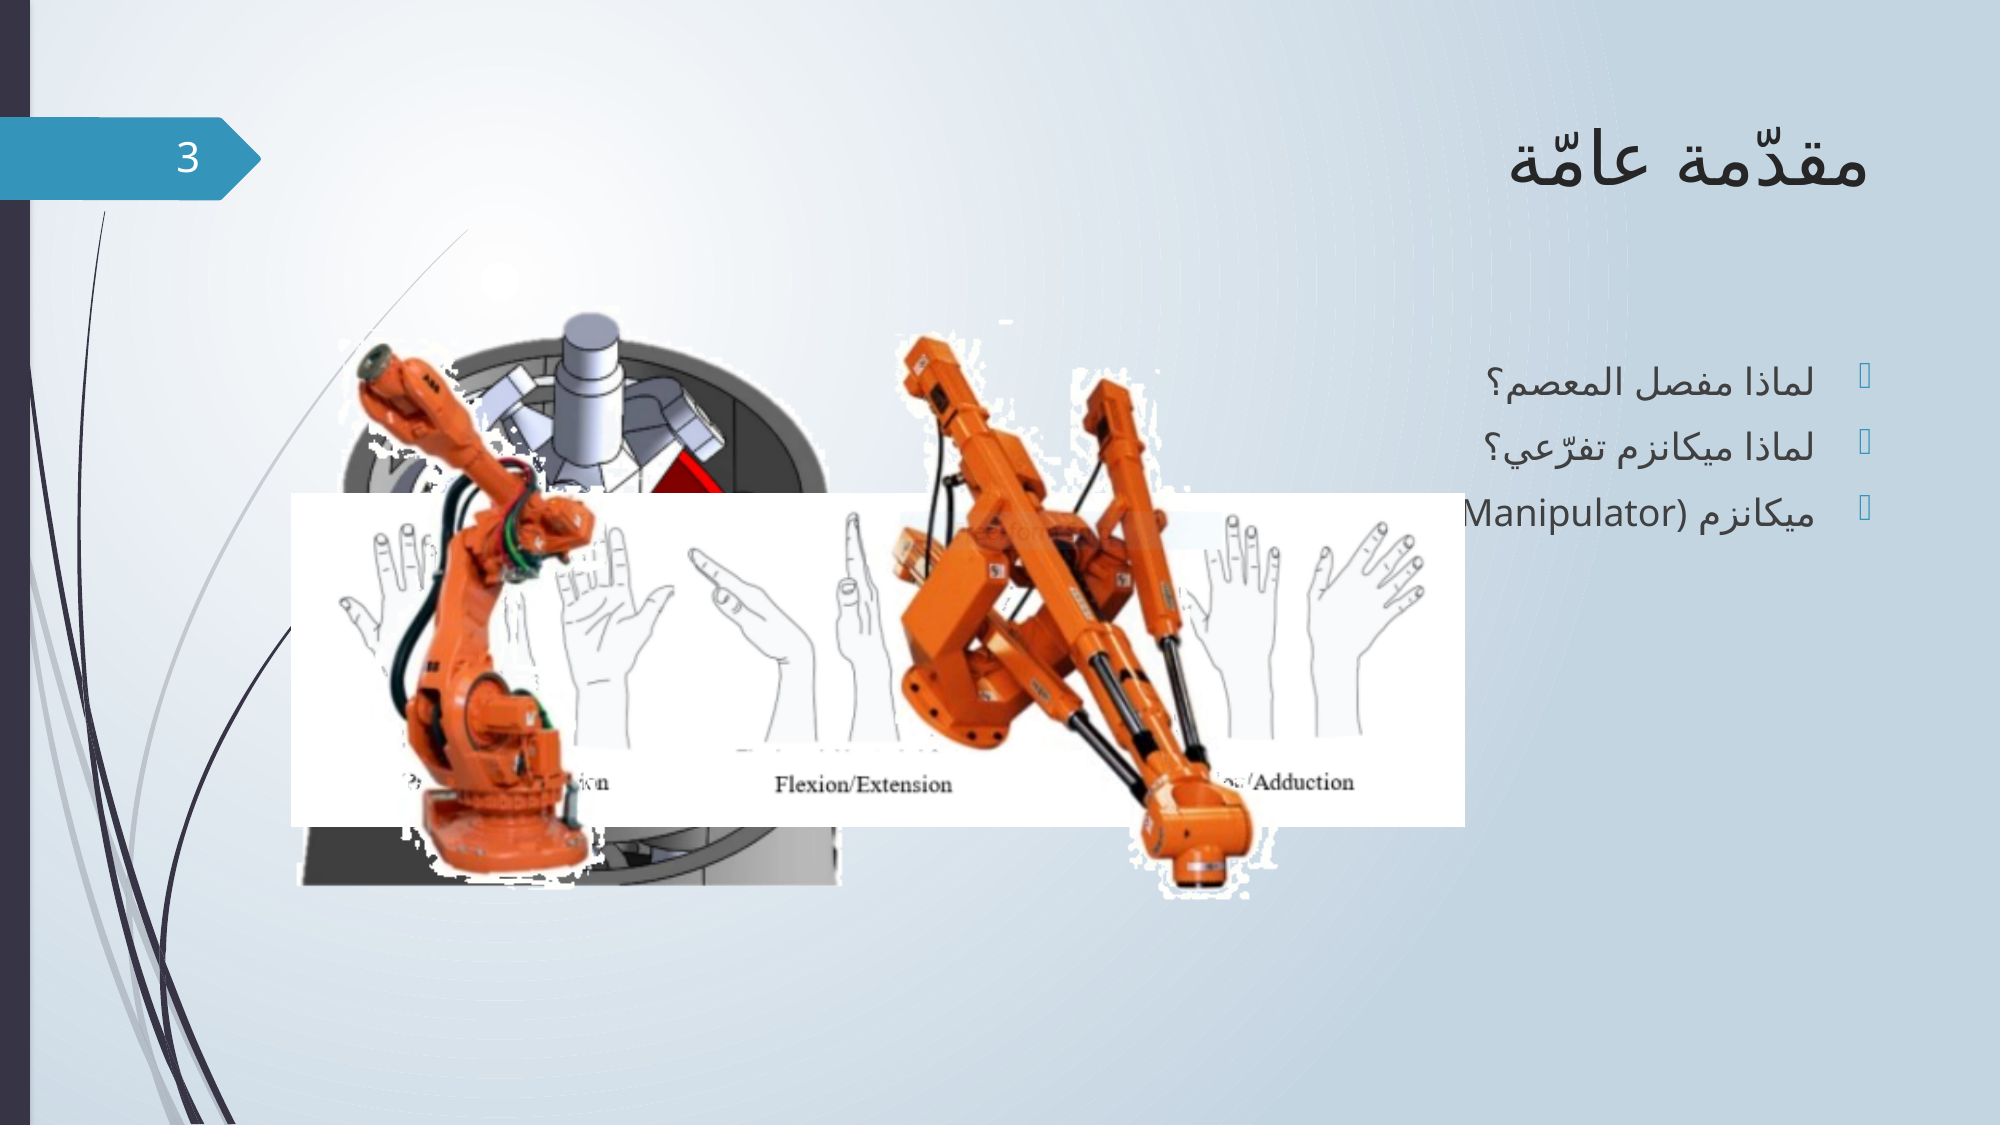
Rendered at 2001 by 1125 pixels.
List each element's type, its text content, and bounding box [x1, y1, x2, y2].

picture [186, 285, 1466, 930]
title مقدّمة عامّة [425, 102, 1888, 313]
list لماذا مفصل المعصم؟ لماذا ميكانزم تفرّعي؟ ميكانزم SPM (Spherical Parallel Manipulator) [424, 350, 1888, 970]
slide_number 2 [87, 129, 216, 190]
